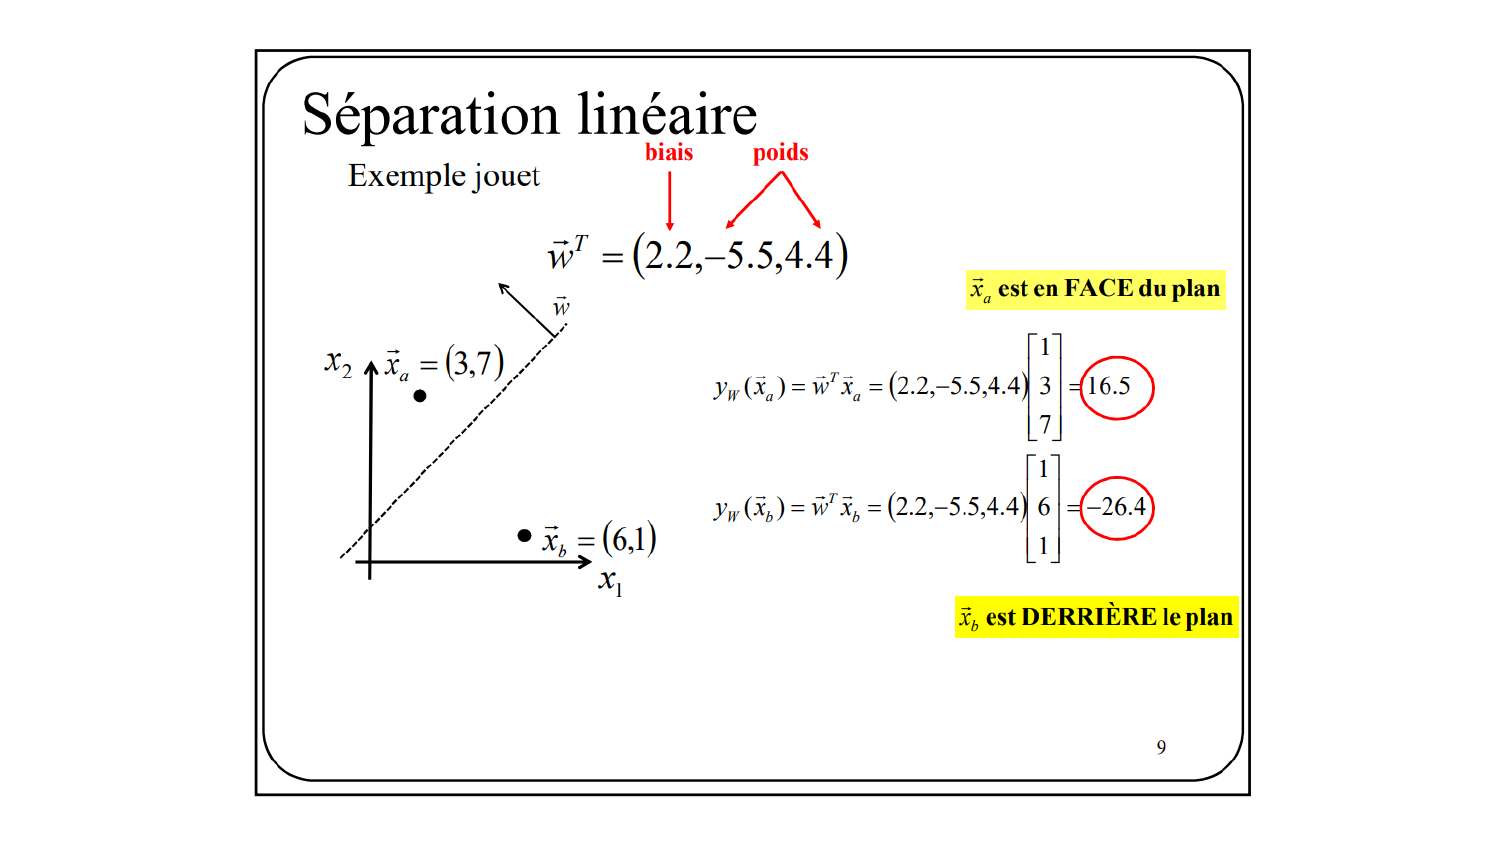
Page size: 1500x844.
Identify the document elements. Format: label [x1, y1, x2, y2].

picture [220, 24, 1280, 819]
